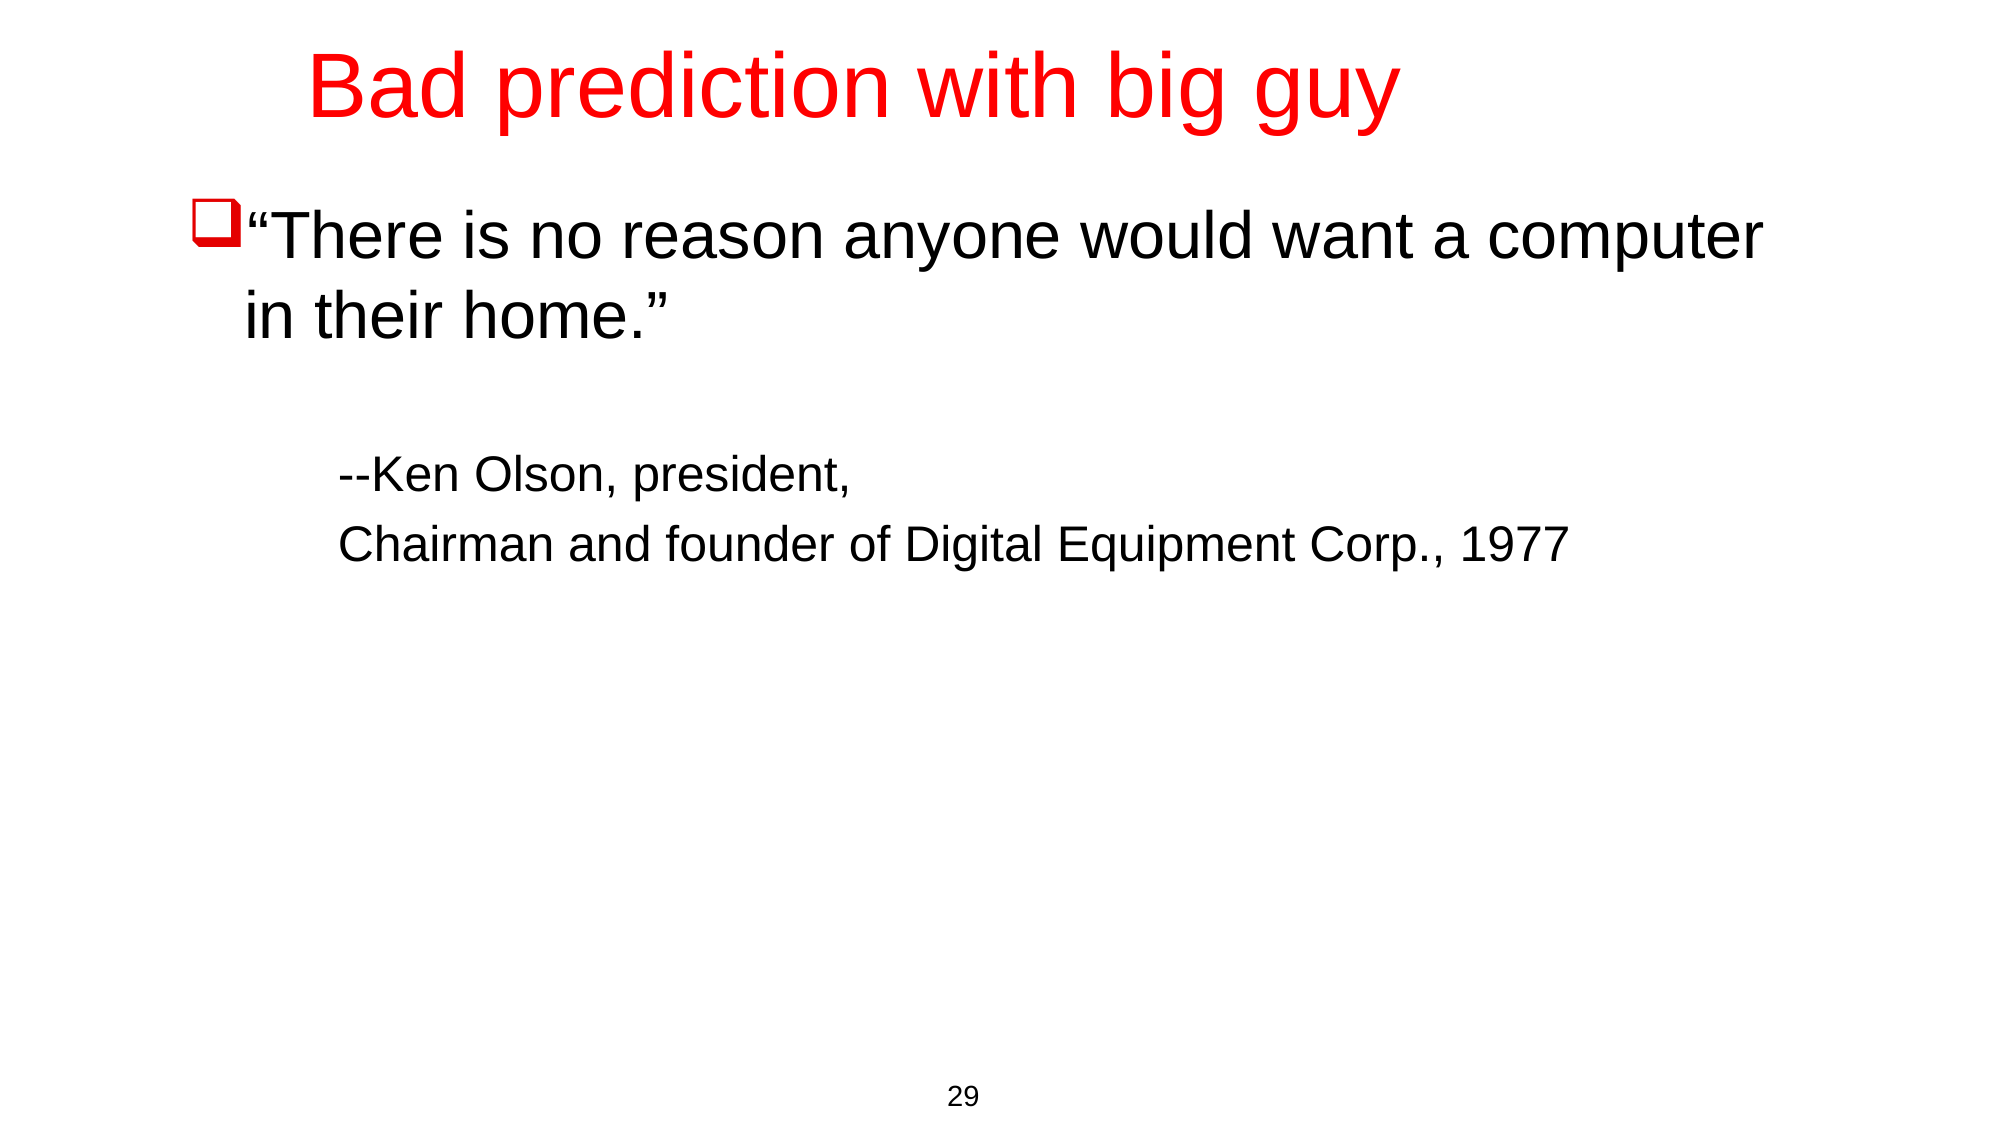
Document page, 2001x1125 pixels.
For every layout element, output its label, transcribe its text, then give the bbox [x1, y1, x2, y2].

list “There is no reason anyone would want a computer in their home.” --Ken Olson, president, Chairman and founder of Digital Equipment Corp., 1977 [173, 184, 1816, 972]
title Bad prediction with big guy [291, 0, 1946, 161]
